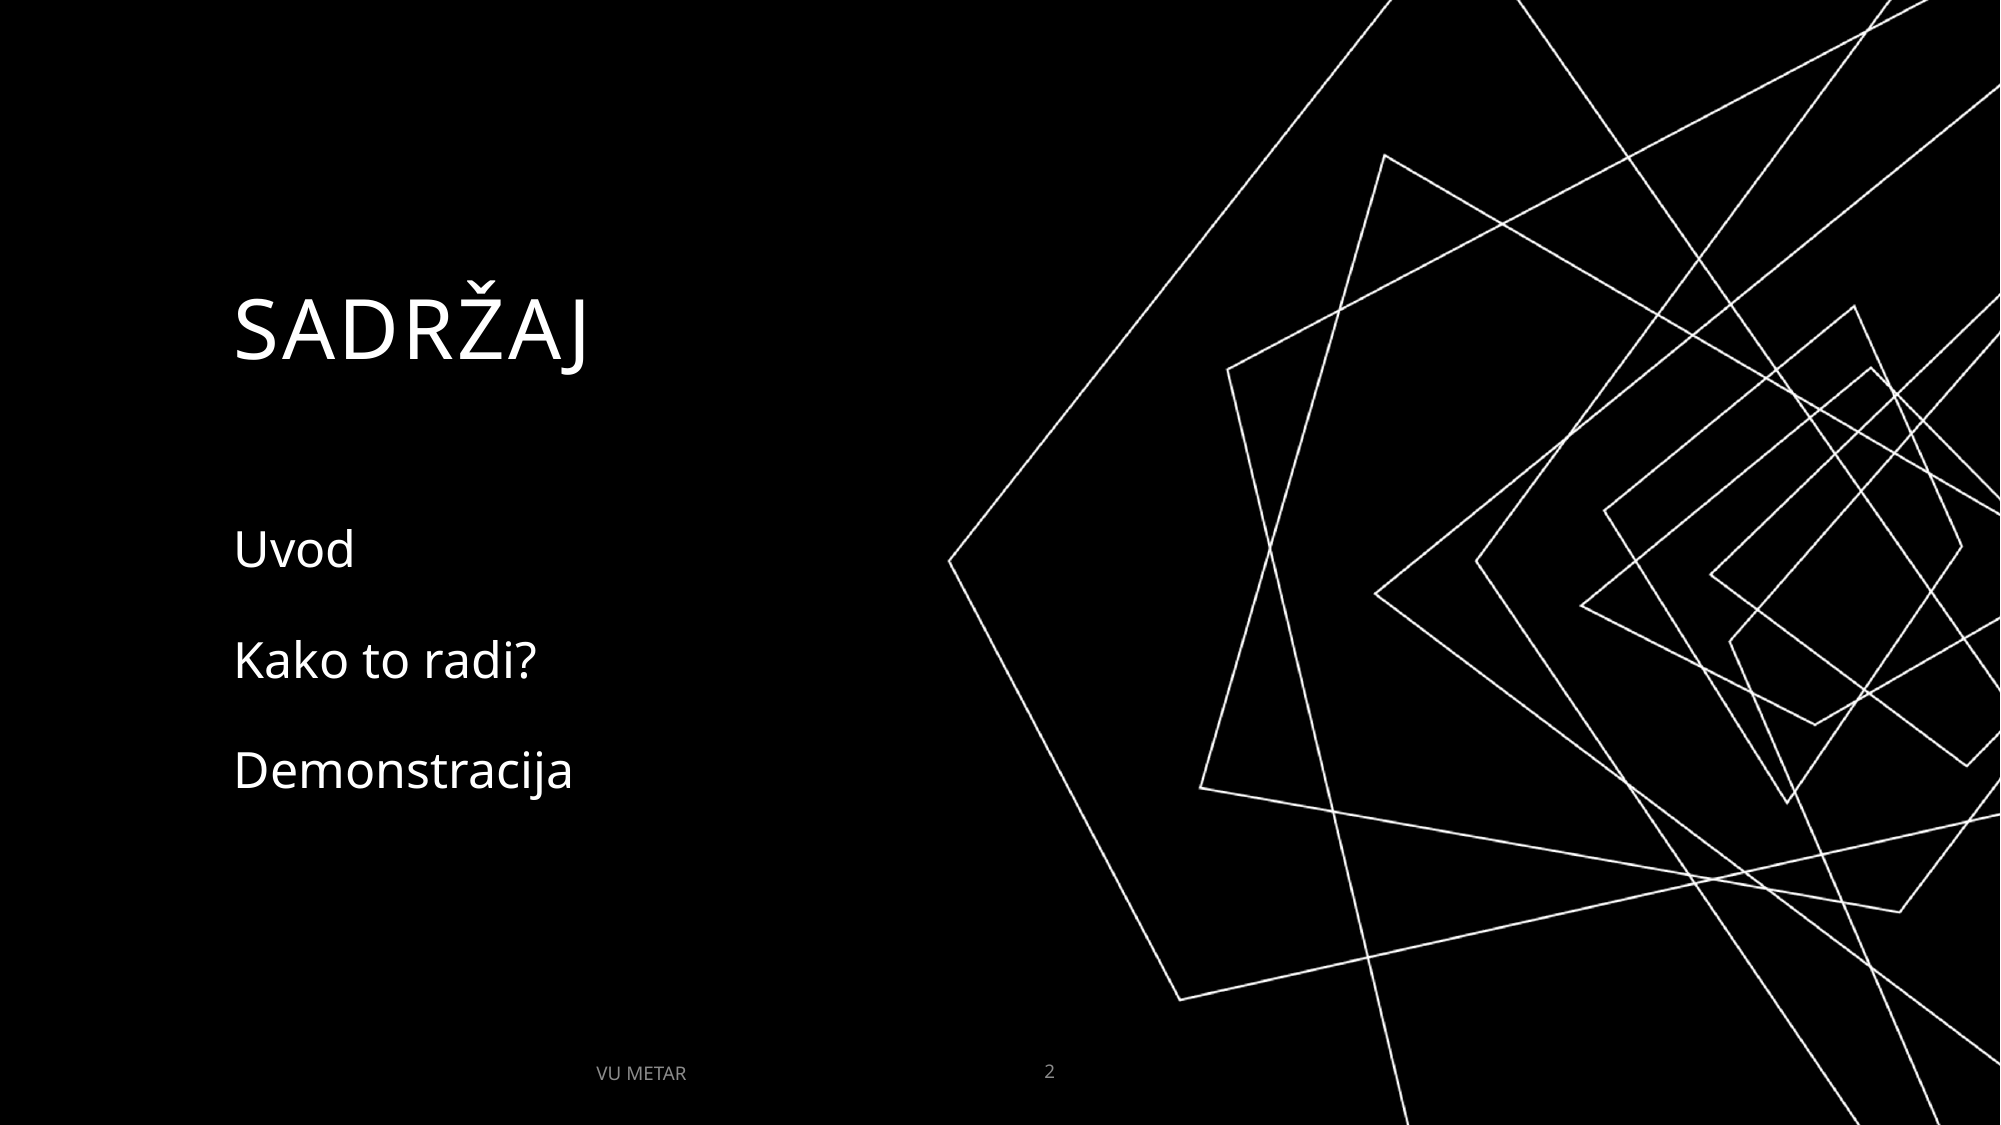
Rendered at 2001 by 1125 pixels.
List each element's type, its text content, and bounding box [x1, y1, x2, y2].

footer VU METAR [437, 1042, 846, 1103]
title Sadržaj [218, 167, 694, 385]
slide_number 2 [908, 1042, 1071, 1103]
list Uvod Kako to radi? Demonstracija [218, 479, 694, 893]
picture [900, 0, 2000, 1125]
